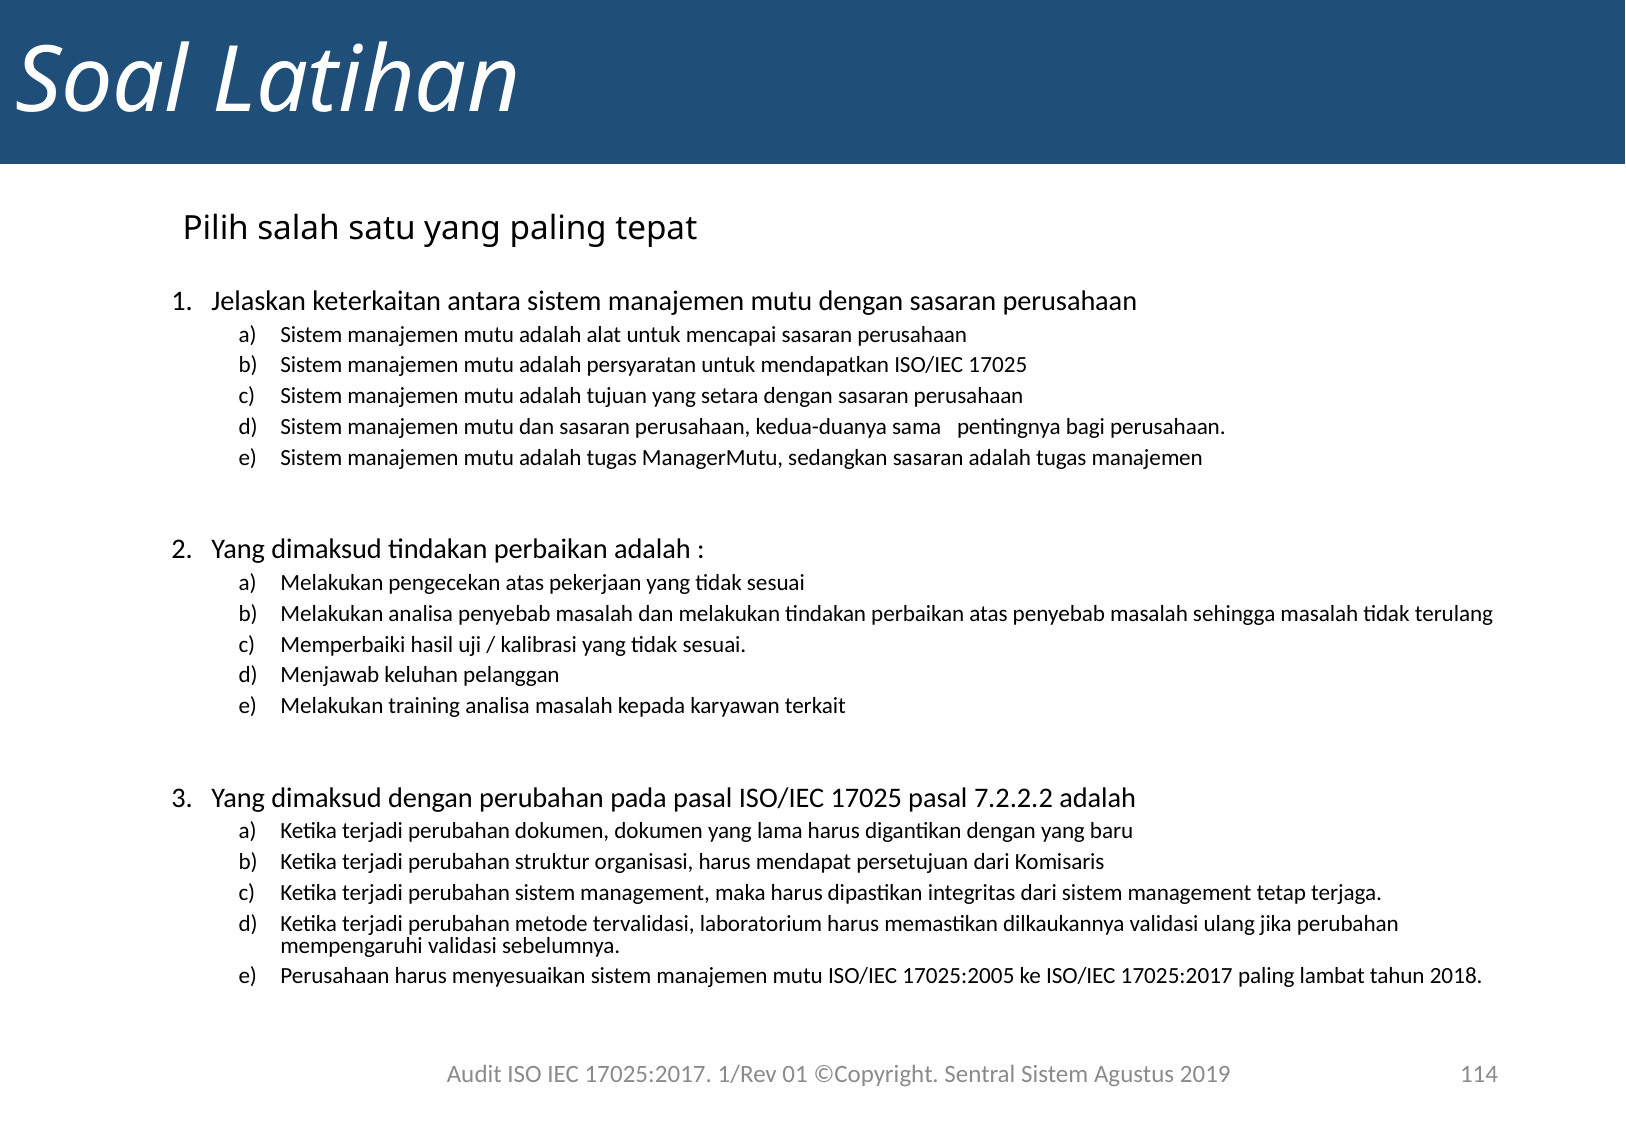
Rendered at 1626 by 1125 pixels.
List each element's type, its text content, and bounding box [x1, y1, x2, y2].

slide_number 114 [1341, 1042, 1514, 1103]
list Jelaskan keterkaitan antara sistem manajemen mutu dengan sasaran perusahaan Sistem manajemen mutu adalah alat untuk mencapai sasaran perusahaan Sistem manajemen mutu adalah persyaratan untuk mendapatkan ISO/IEC 17025 Sistem manajemen mutu adalah tujuan yang setara dengan sasaran perusahaan Sistem manajemen mutu dan sasaran perusahaan, kedua-duanya sama pentingnya bagi perusahaan. Sistem manajemen mutu adalah tugas ManagerMutu, sedangkan sasaran adalah tugas manajemen Yang dimaksud tindakan perbaikan adalah : Melakukan pengecekan atas pekerjaan yang tidak sesuai Melakukan analisa penyebab masalah dan melakukan tindakan perbaikan atas penyebab masalah sehingga masalah tidak terulang Memperbaiki hasil uji / kalibrasi yang tidak sesuai. Menjawab keluhan pelanggan Melakukan training analisa masalah kepada karyawan terkait Yang dimaksud dengan perubahan pada pasal ISO/IEC 17025 pasal 7.2.2.2 adalah Ketika terjadi perubahan dokumen, dokumen yang lama harus digantikan dengan yang baru Ketika terjadi perubahan struktur organisasi, harus mendapat persetujuan dari Komisaris Ketika terjadi perubahan sistem management, maka harus dipastikan integritas dari sistem management tetap terjaga. Ketika terjadi perubahan metode tervalidasi, laboratorium harus memastikan dilkaukannya validasi ulang jika perubahan mempengaruhi validasi sebelumnya. Perusahaan harus menyesuaikan sistem manajemen mutu ISO/IEC 17025:2005 ke ISO/IEC 17025:2017 paling lambat tahun 2018. [156, 281, 1515, 1022]
title Soal Latihan [0, 0, 1625, 164]
text_box Pilih salah satu yang paling tepat [167, 199, 1397, 260]
footer Audit ISO IEC 17025:2017. 1/Rev 01 ©Copyright. Sentral Sistem Agustus 2019 [338, 1042, 1341, 1103]
